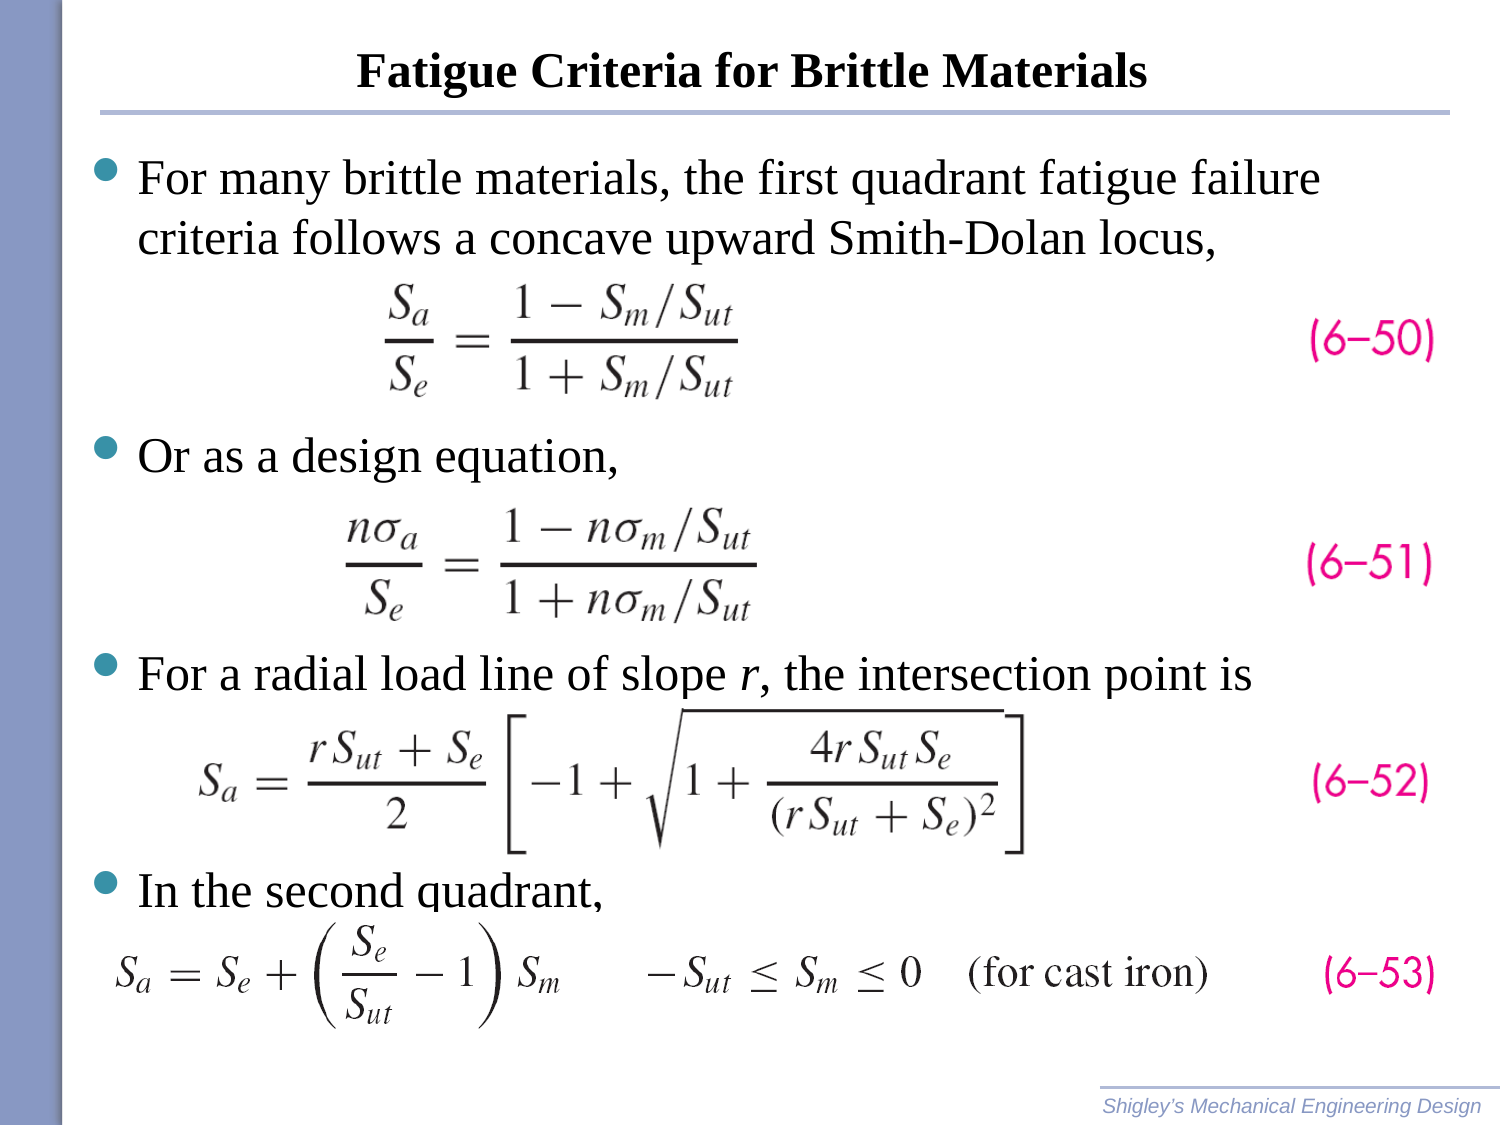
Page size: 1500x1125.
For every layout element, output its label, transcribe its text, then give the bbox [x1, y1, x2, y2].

picture [337, 499, 1438, 632]
title Fatigue Criteria for Brittle Materials [137, 30, 1368, 106]
list For many brittle materials, the first quadrant fatigue failure criteria follows a concave upward Smith-Dolan locus, Or as a design equation, For a radial load line of slope r, the intersection point is In the second quadrant, [62, 137, 1475, 1063]
picture [99, 912, 1438, 1033]
footer Shigley’s Mechanical Engineering Design [1087, 1074, 1500, 1125]
picture [187, 699, 1438, 859]
picture [362, 274, 1438, 406]
